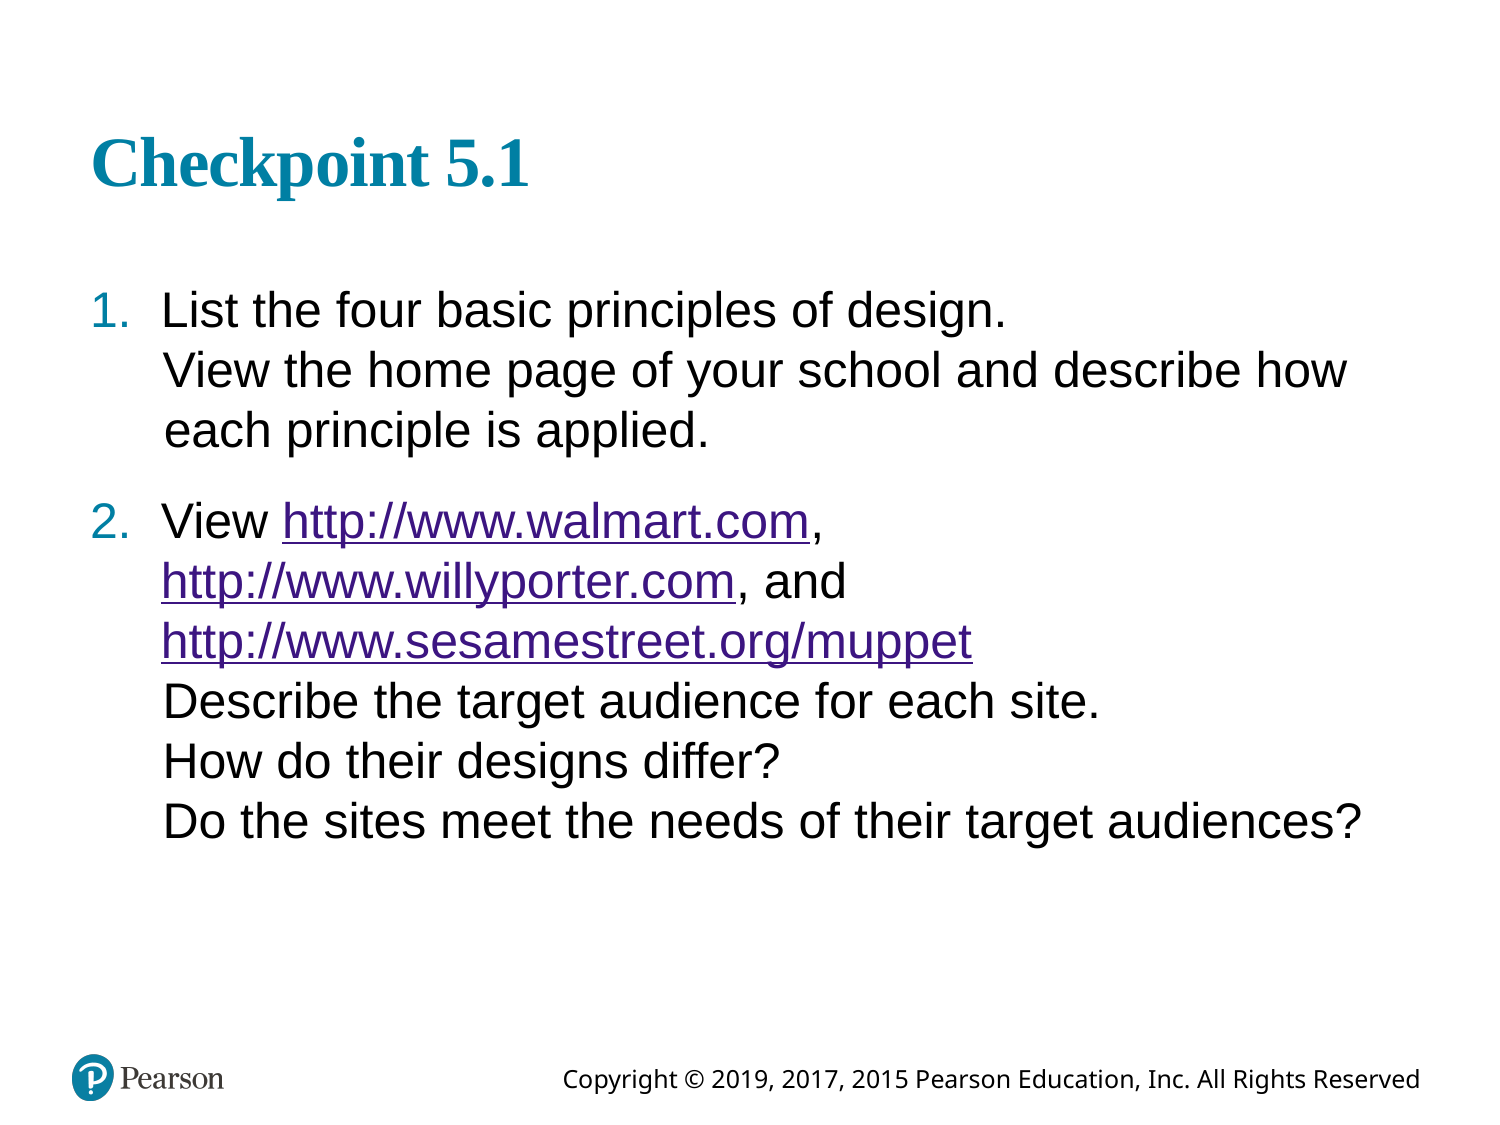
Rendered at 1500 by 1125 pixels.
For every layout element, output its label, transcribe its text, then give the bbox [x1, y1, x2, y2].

picture [72, 1054, 88, 1070]
picture [98, 1054, 224, 1101]
list List the four basic principles of design. View the home page of your school and describe how each principle is applied. View http://www.walmart.com, http://www.willyporter.com, and http://www.sesamestreet.org/muppet Describe the target audience for each site. How do their designs differ? Do the sites meet the needs of their target audiences? [75, 262, 1425, 931]
title Checkpoint 5.1 [75, 0, 1425, 216]
picture [80, 1063, 106, 1088]
picture [72, 1087, 83, 1101]
